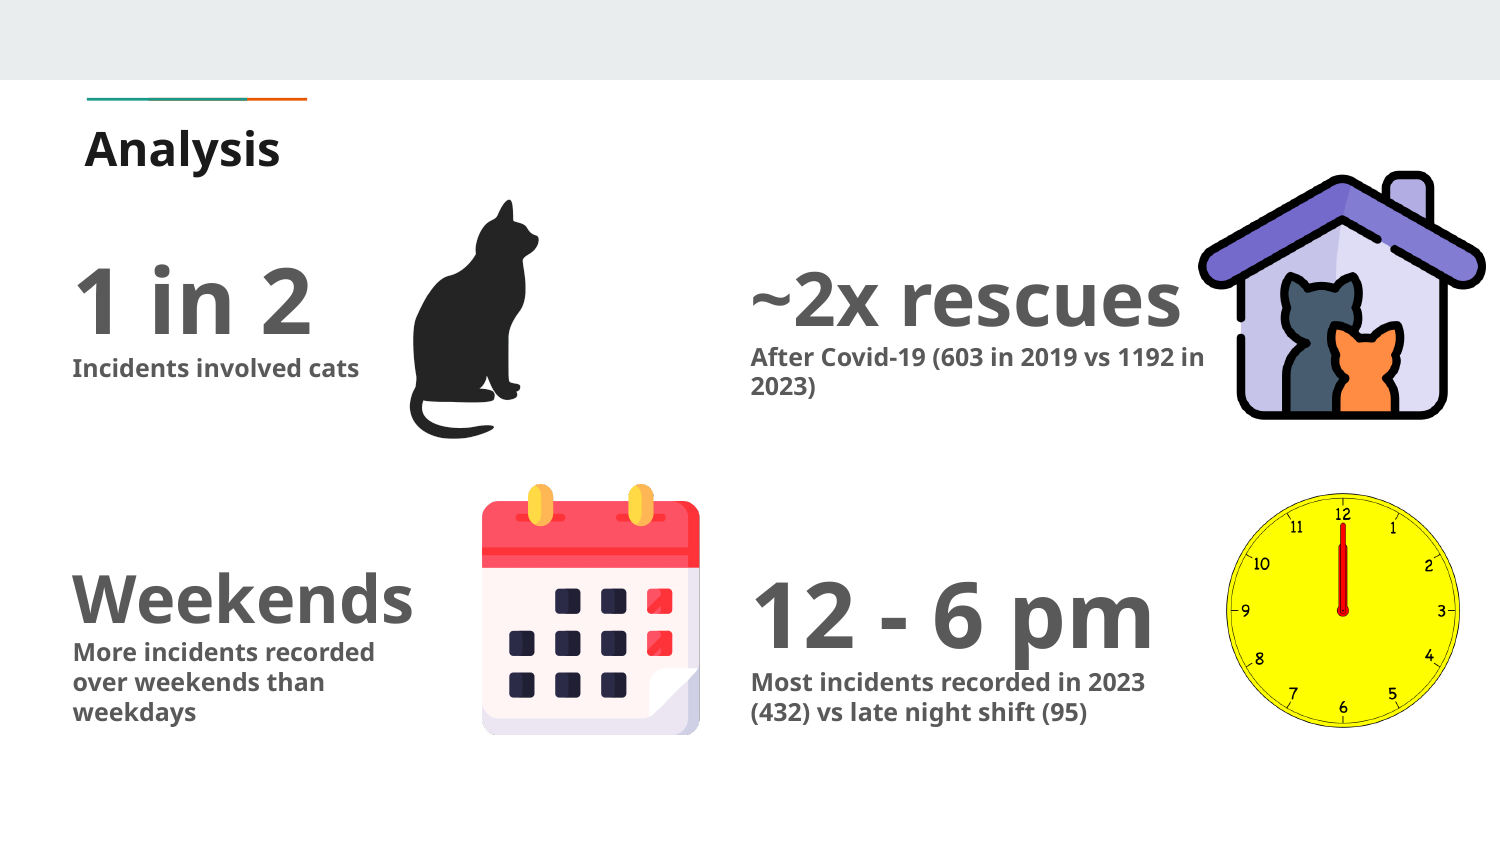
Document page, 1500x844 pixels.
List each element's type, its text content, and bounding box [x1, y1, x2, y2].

text_box 12 - 6 pm Most incidents recorded in 2023 (432) vs late night shift (95) [735, 541, 1205, 735]
text_box Weekends More incidents recorded over weekends than weekdays [57, 541, 446, 735]
picture [409, 198, 539, 440]
title Analysis [69, 103, 1331, 192]
text_box ~2x rescues After Covid-19 (603 in 2019 vs 1192 in 2023) [735, 235, 1193, 429]
text_box 1 in 2 Incidents involved cats [57, 227, 404, 421]
picture [1198, 151, 1486, 440]
picture [465, 484, 716, 735]
picture [1210, 478, 1474, 741]
